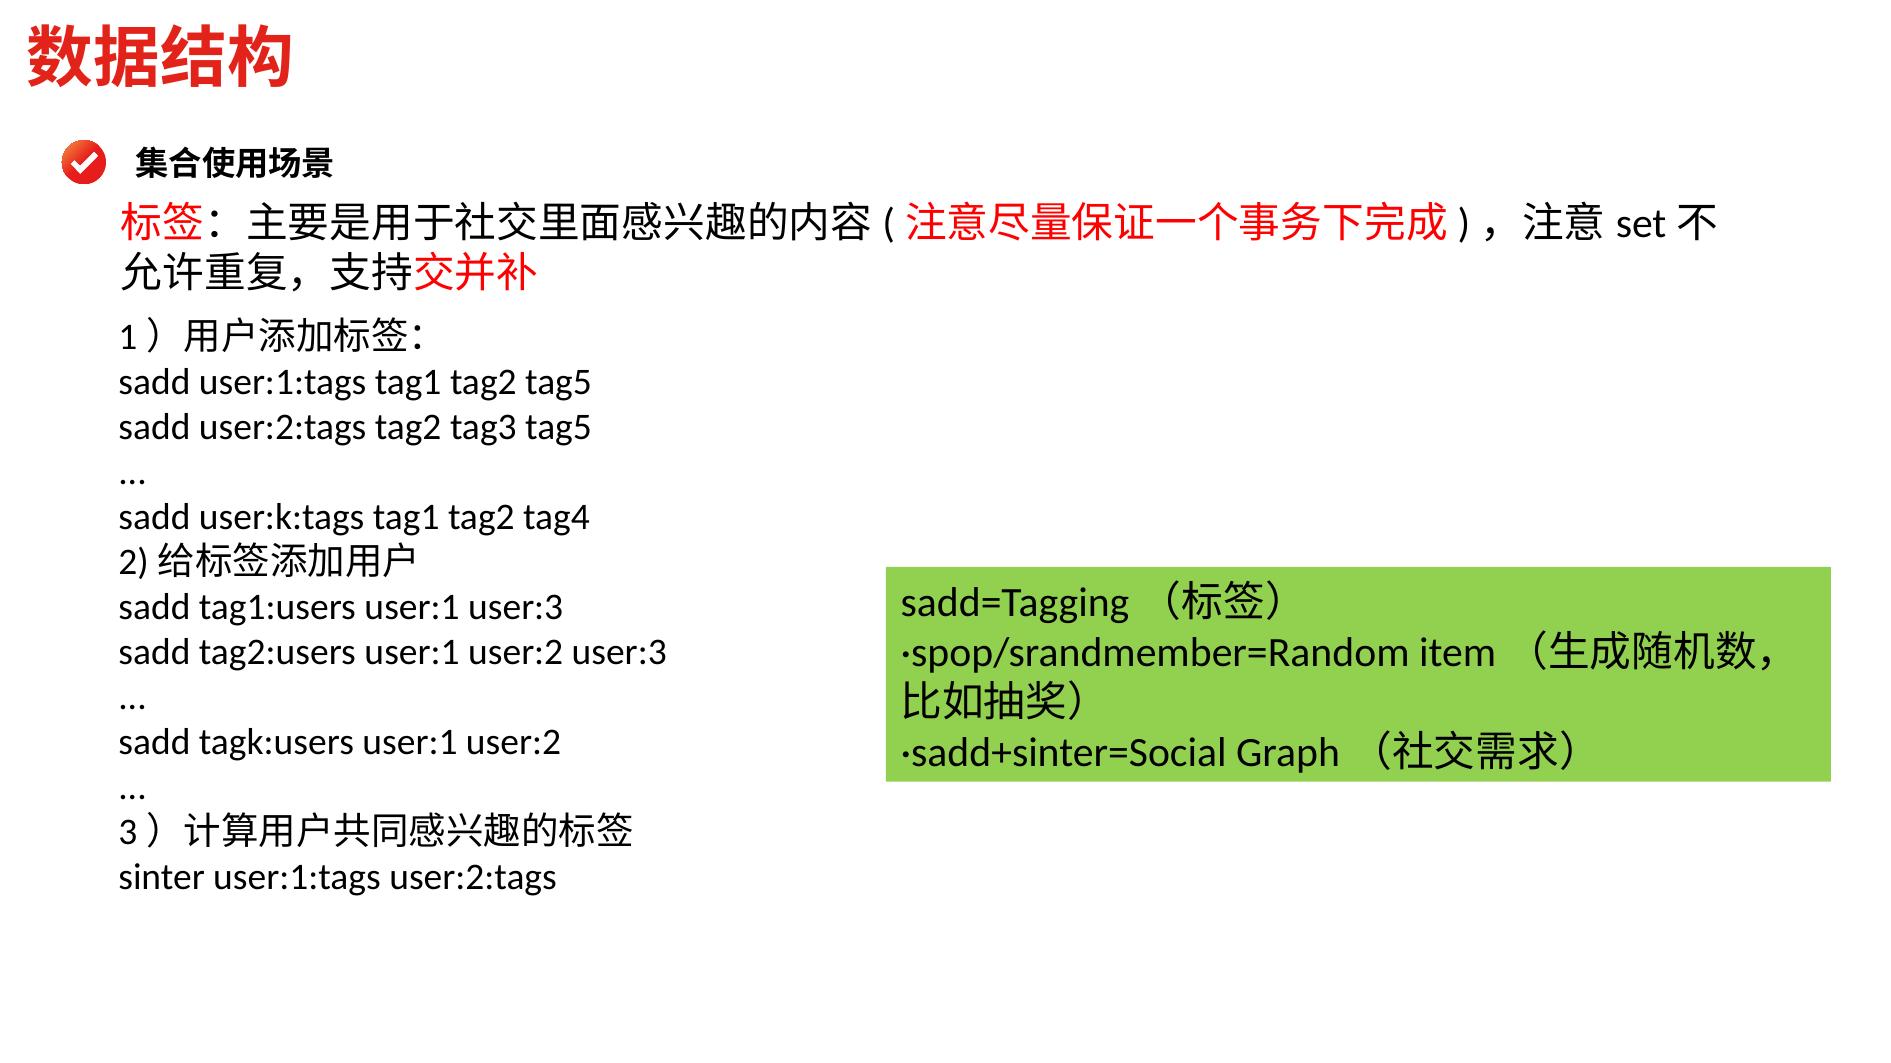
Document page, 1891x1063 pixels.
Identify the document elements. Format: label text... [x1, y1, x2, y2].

text_box 标签：主要是用于社交里面感兴趣的内容(注意尽量保证一个事务下完成)，注意set不允许重复，支持交并补 [106, 188, 1749, 304]
text_box 集合使用场景 [105, 126, 366, 197]
text_box sadd=Tagging（标签） ·spop/srandmember=Random item（生成随机数，比如抽奖） ·sadd+sinter=Social Graph（社交需求） [885, 566, 1831, 782]
list 数据结构 [12, 7, 426, 114]
text_box [61, 140, 105, 185]
text_box 1）用户添加标签： sadd user:1:tags tag1 tag2 tag5 sadd user:2:tags tag2 tag3 tag5 ... sadd user:k:tags tag1 tag2 tag4 2)给标签添加用户 sadd tag1:users user:1 user:3 sadd tag2:users user:1 user:2 user:3 ... sadd tagk:users user:1 user:2 ... 3）计算用户共同感兴趣的标签 sinter user:1:tags user:2:tags [103, 304, 1746, 905]
